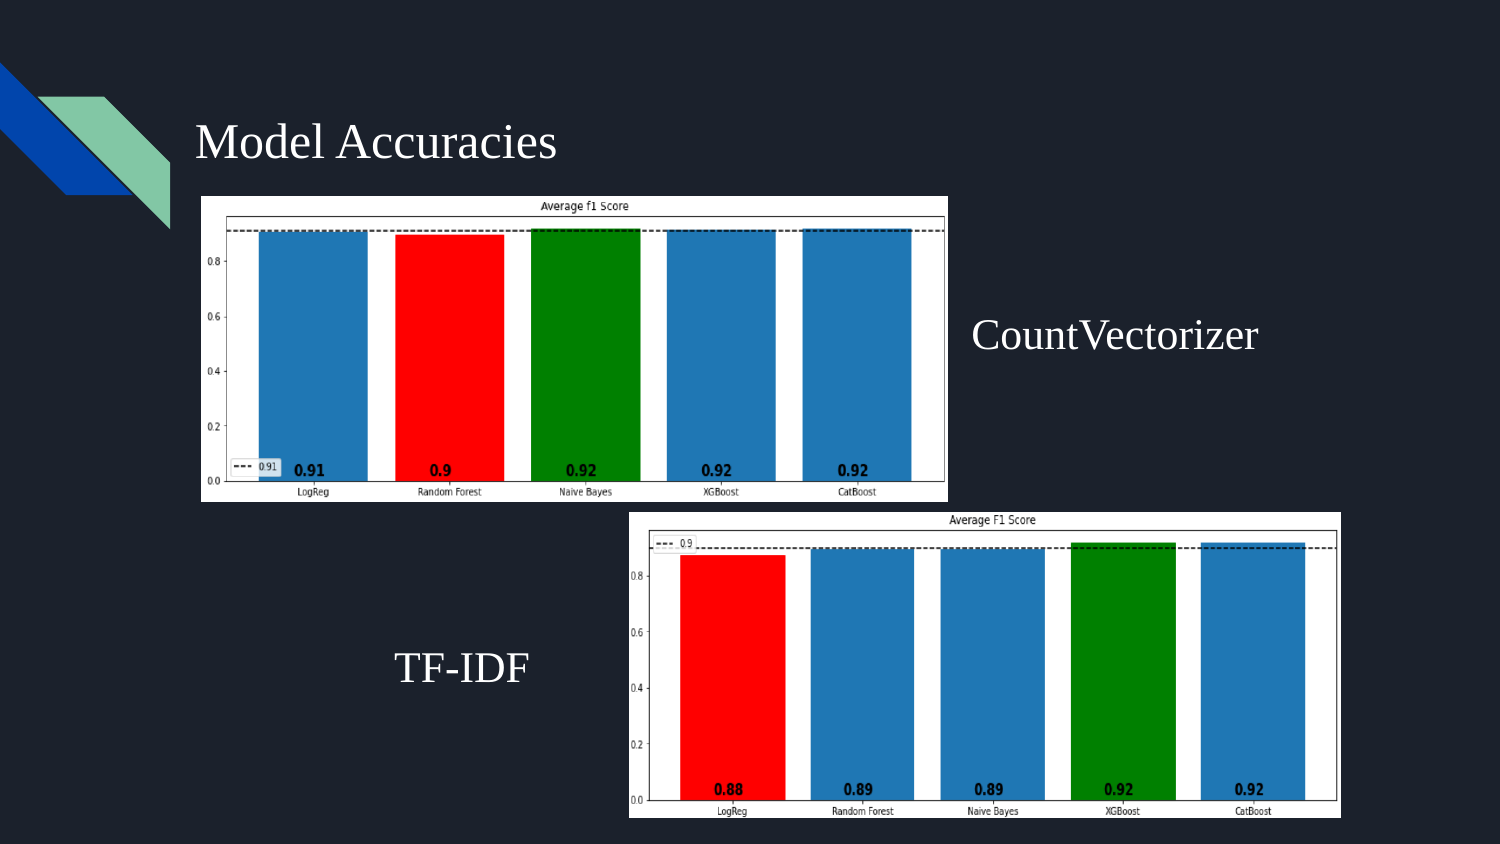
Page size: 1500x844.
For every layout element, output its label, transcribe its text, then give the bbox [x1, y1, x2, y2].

picture [629, 512, 1342, 818]
text_box CountVectorizer [953, 290, 1303, 373]
text_box TF-IDF [322, 623, 591, 706]
picture [201, 196, 948, 502]
text_box Model Accuracies [179, 94, 675, 184]
